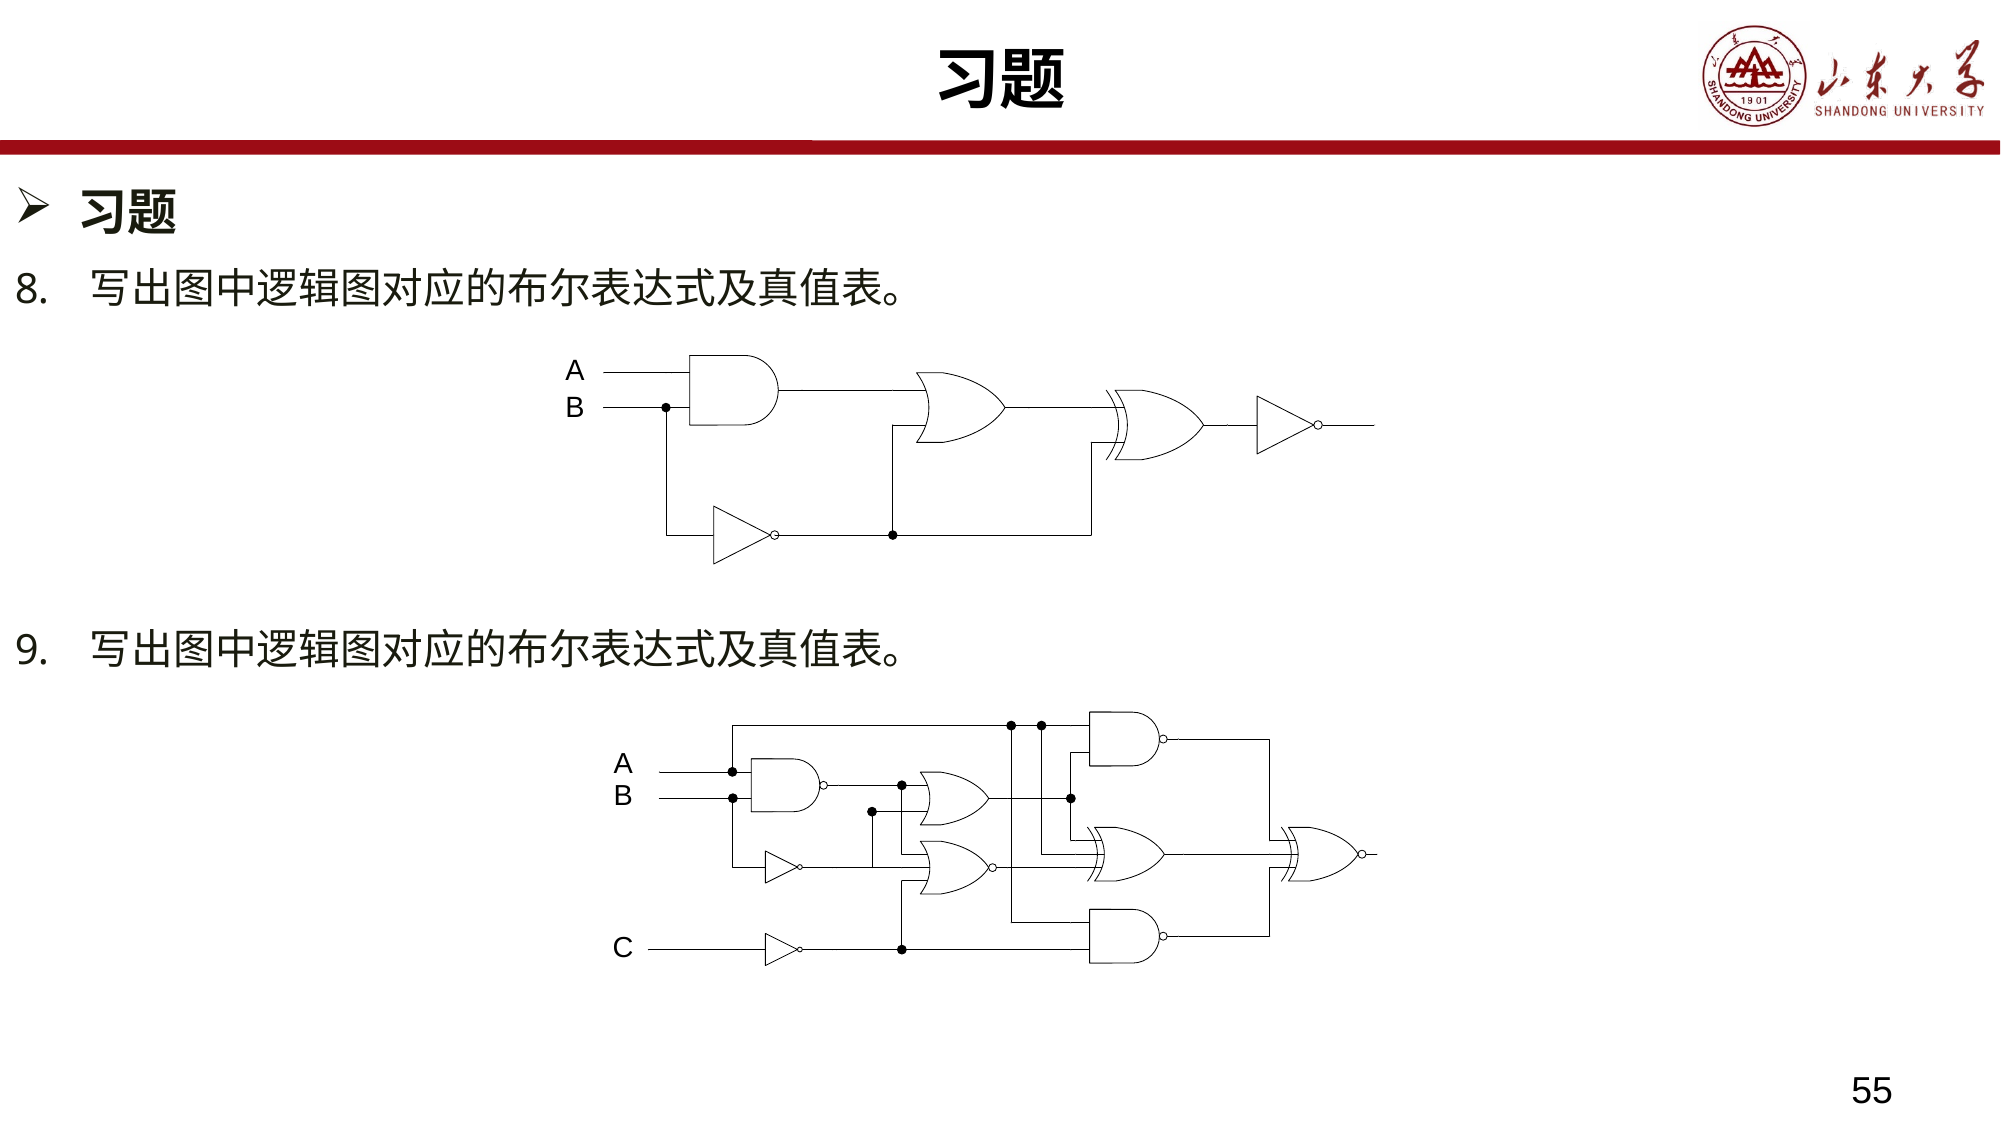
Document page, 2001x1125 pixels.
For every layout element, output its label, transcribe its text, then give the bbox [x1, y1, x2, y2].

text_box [419, 338, 1378, 599]
slide_number 55 [1836, 1058, 2000, 1125]
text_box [467, 697, 1378, 999]
title 习题 [0, 39, 2000, 152]
list 习题 写出图中逻辑图对应的布尔表达式及真值表。 写出图中逻辑图对应的布尔表达式及真值表。 [0, 177, 2000, 1053]
picture [1698, 21, 1810, 39]
